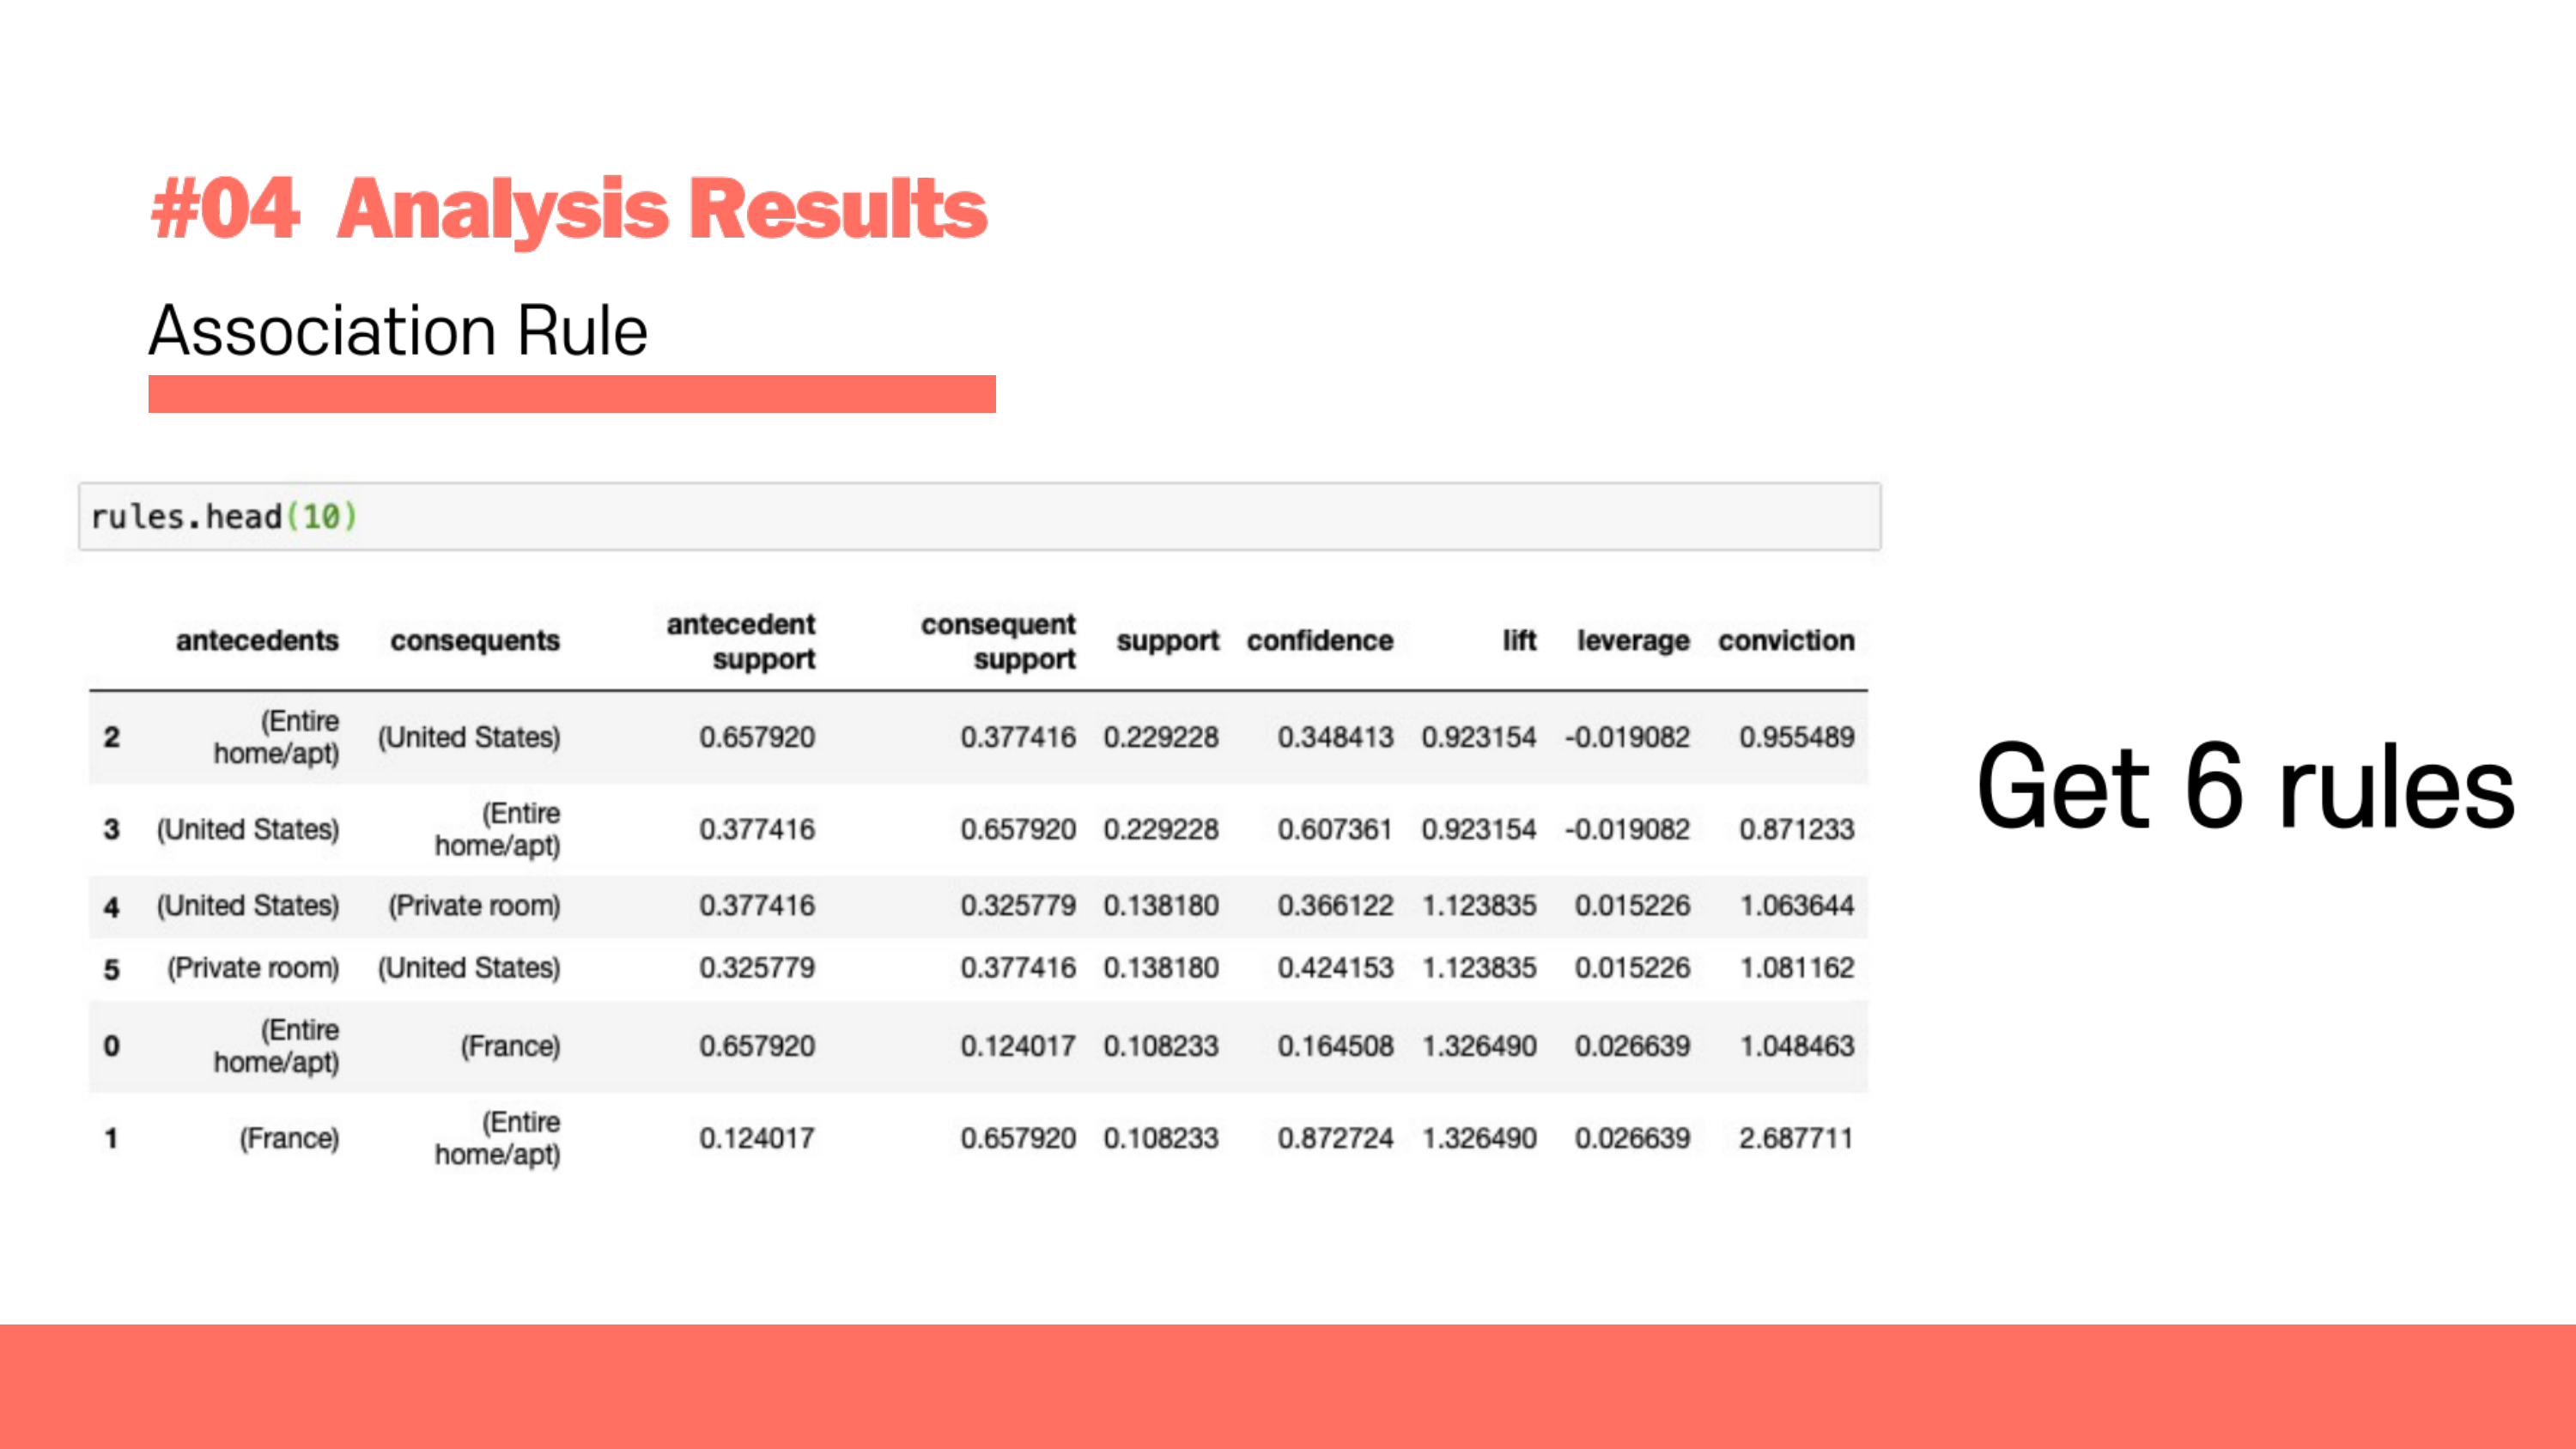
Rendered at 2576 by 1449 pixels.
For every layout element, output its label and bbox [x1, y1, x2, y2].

picture [1874, 694, 2573, 883]
text_box [0, 1325, 2576, 1449]
picture [137, 130, 1030, 391]
text_box [148, 375, 996, 413]
text_box [64, 473, 1889, 1199]
